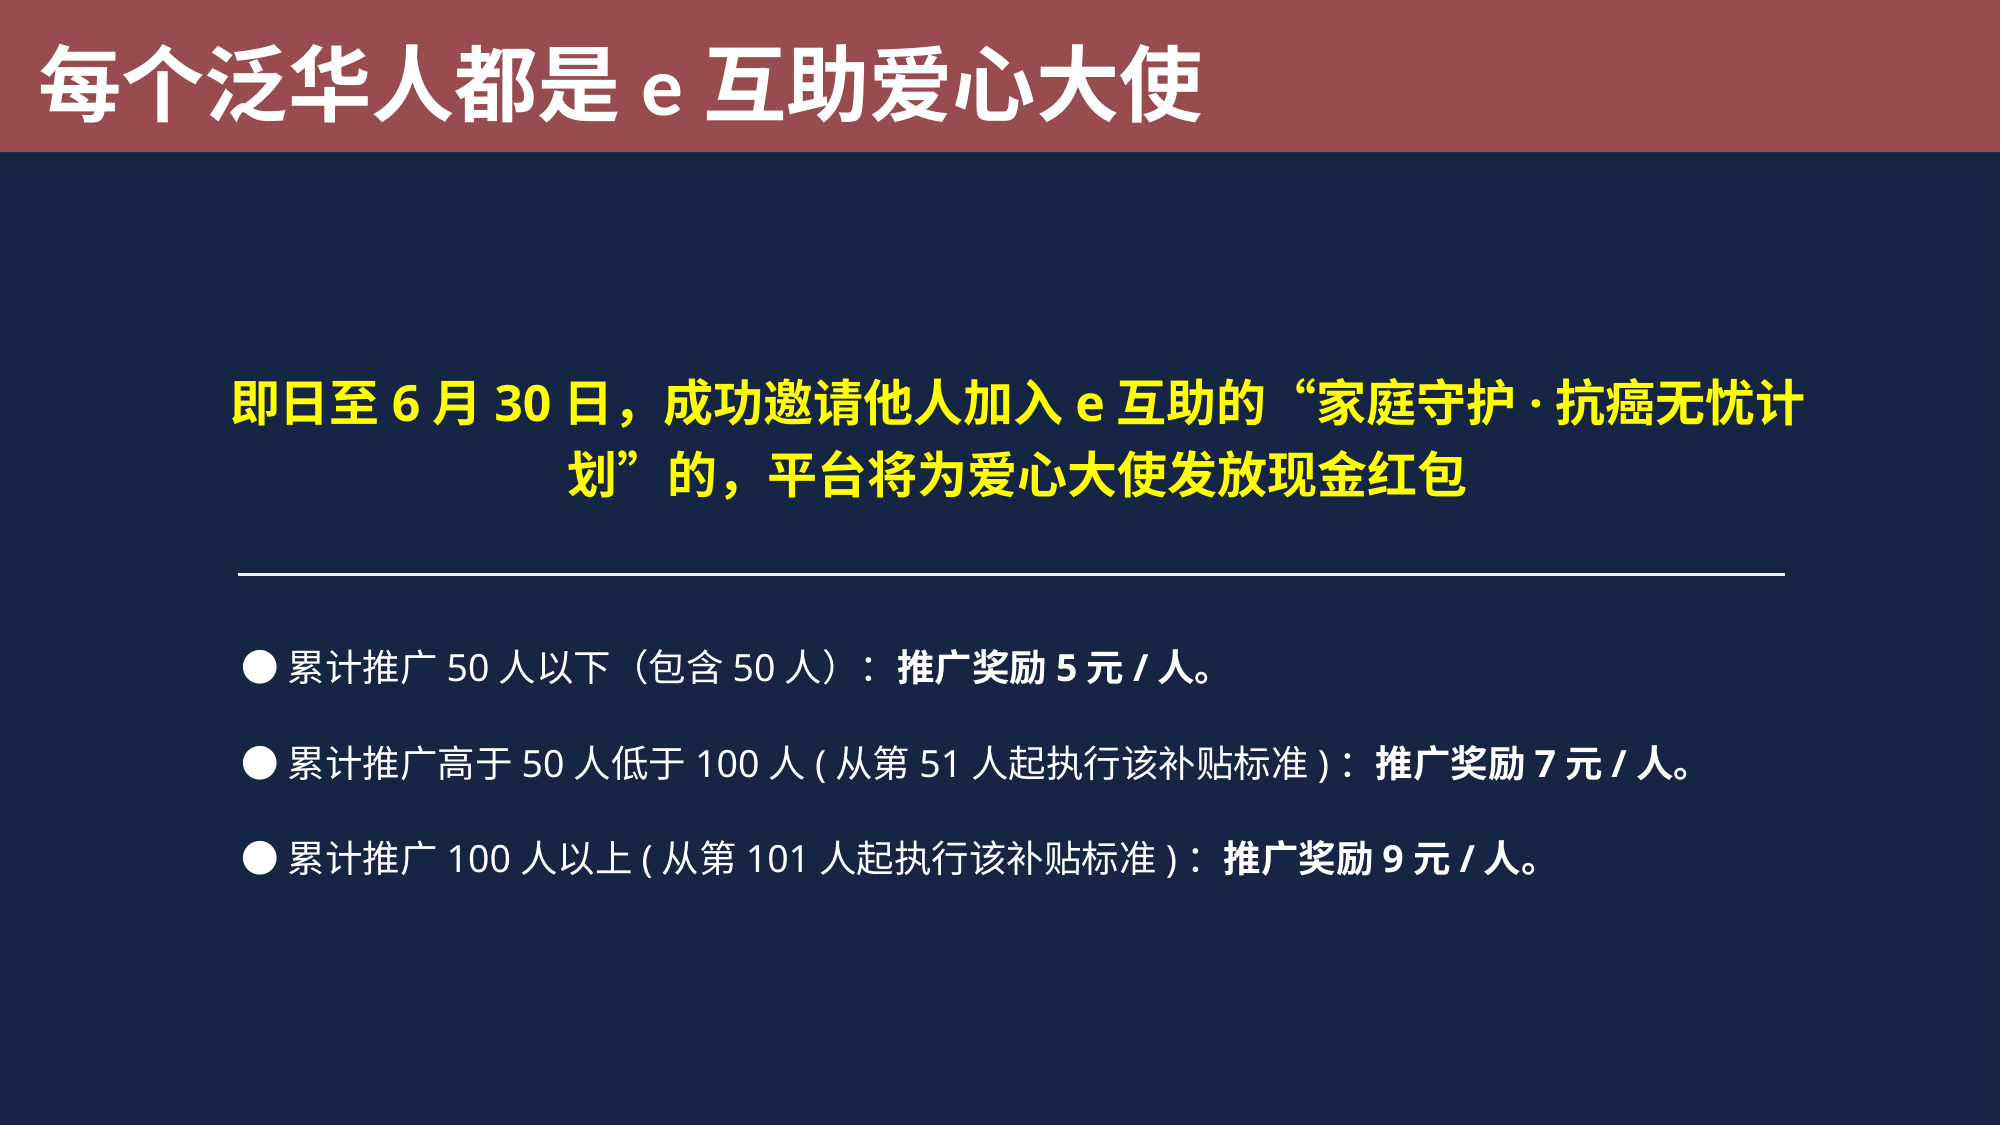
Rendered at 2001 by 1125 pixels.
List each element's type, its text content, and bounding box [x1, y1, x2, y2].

text_box 每个泛华人都是e互助爱心大使 [23, 24, 1950, 140]
text_box ●累计推广50人以下（包含50人）：推广奖励5元/人。 ●累计推广高于50人低于100人(从第51人起执行该补贴标准)：推广奖励7元/人。 ●累计推广100人以上(从第101人起执行该补贴标准)：推广奖励9元/人。 [226, 635, 1844, 888]
text_box [0, 0, 2000, 153]
text_box 即日至6月30日，成功邀请他人加入e互助的“家庭守护·抗癌无忧计划”的，平台将为爱心大使发放现金红包 [214, 350, 1821, 512]
